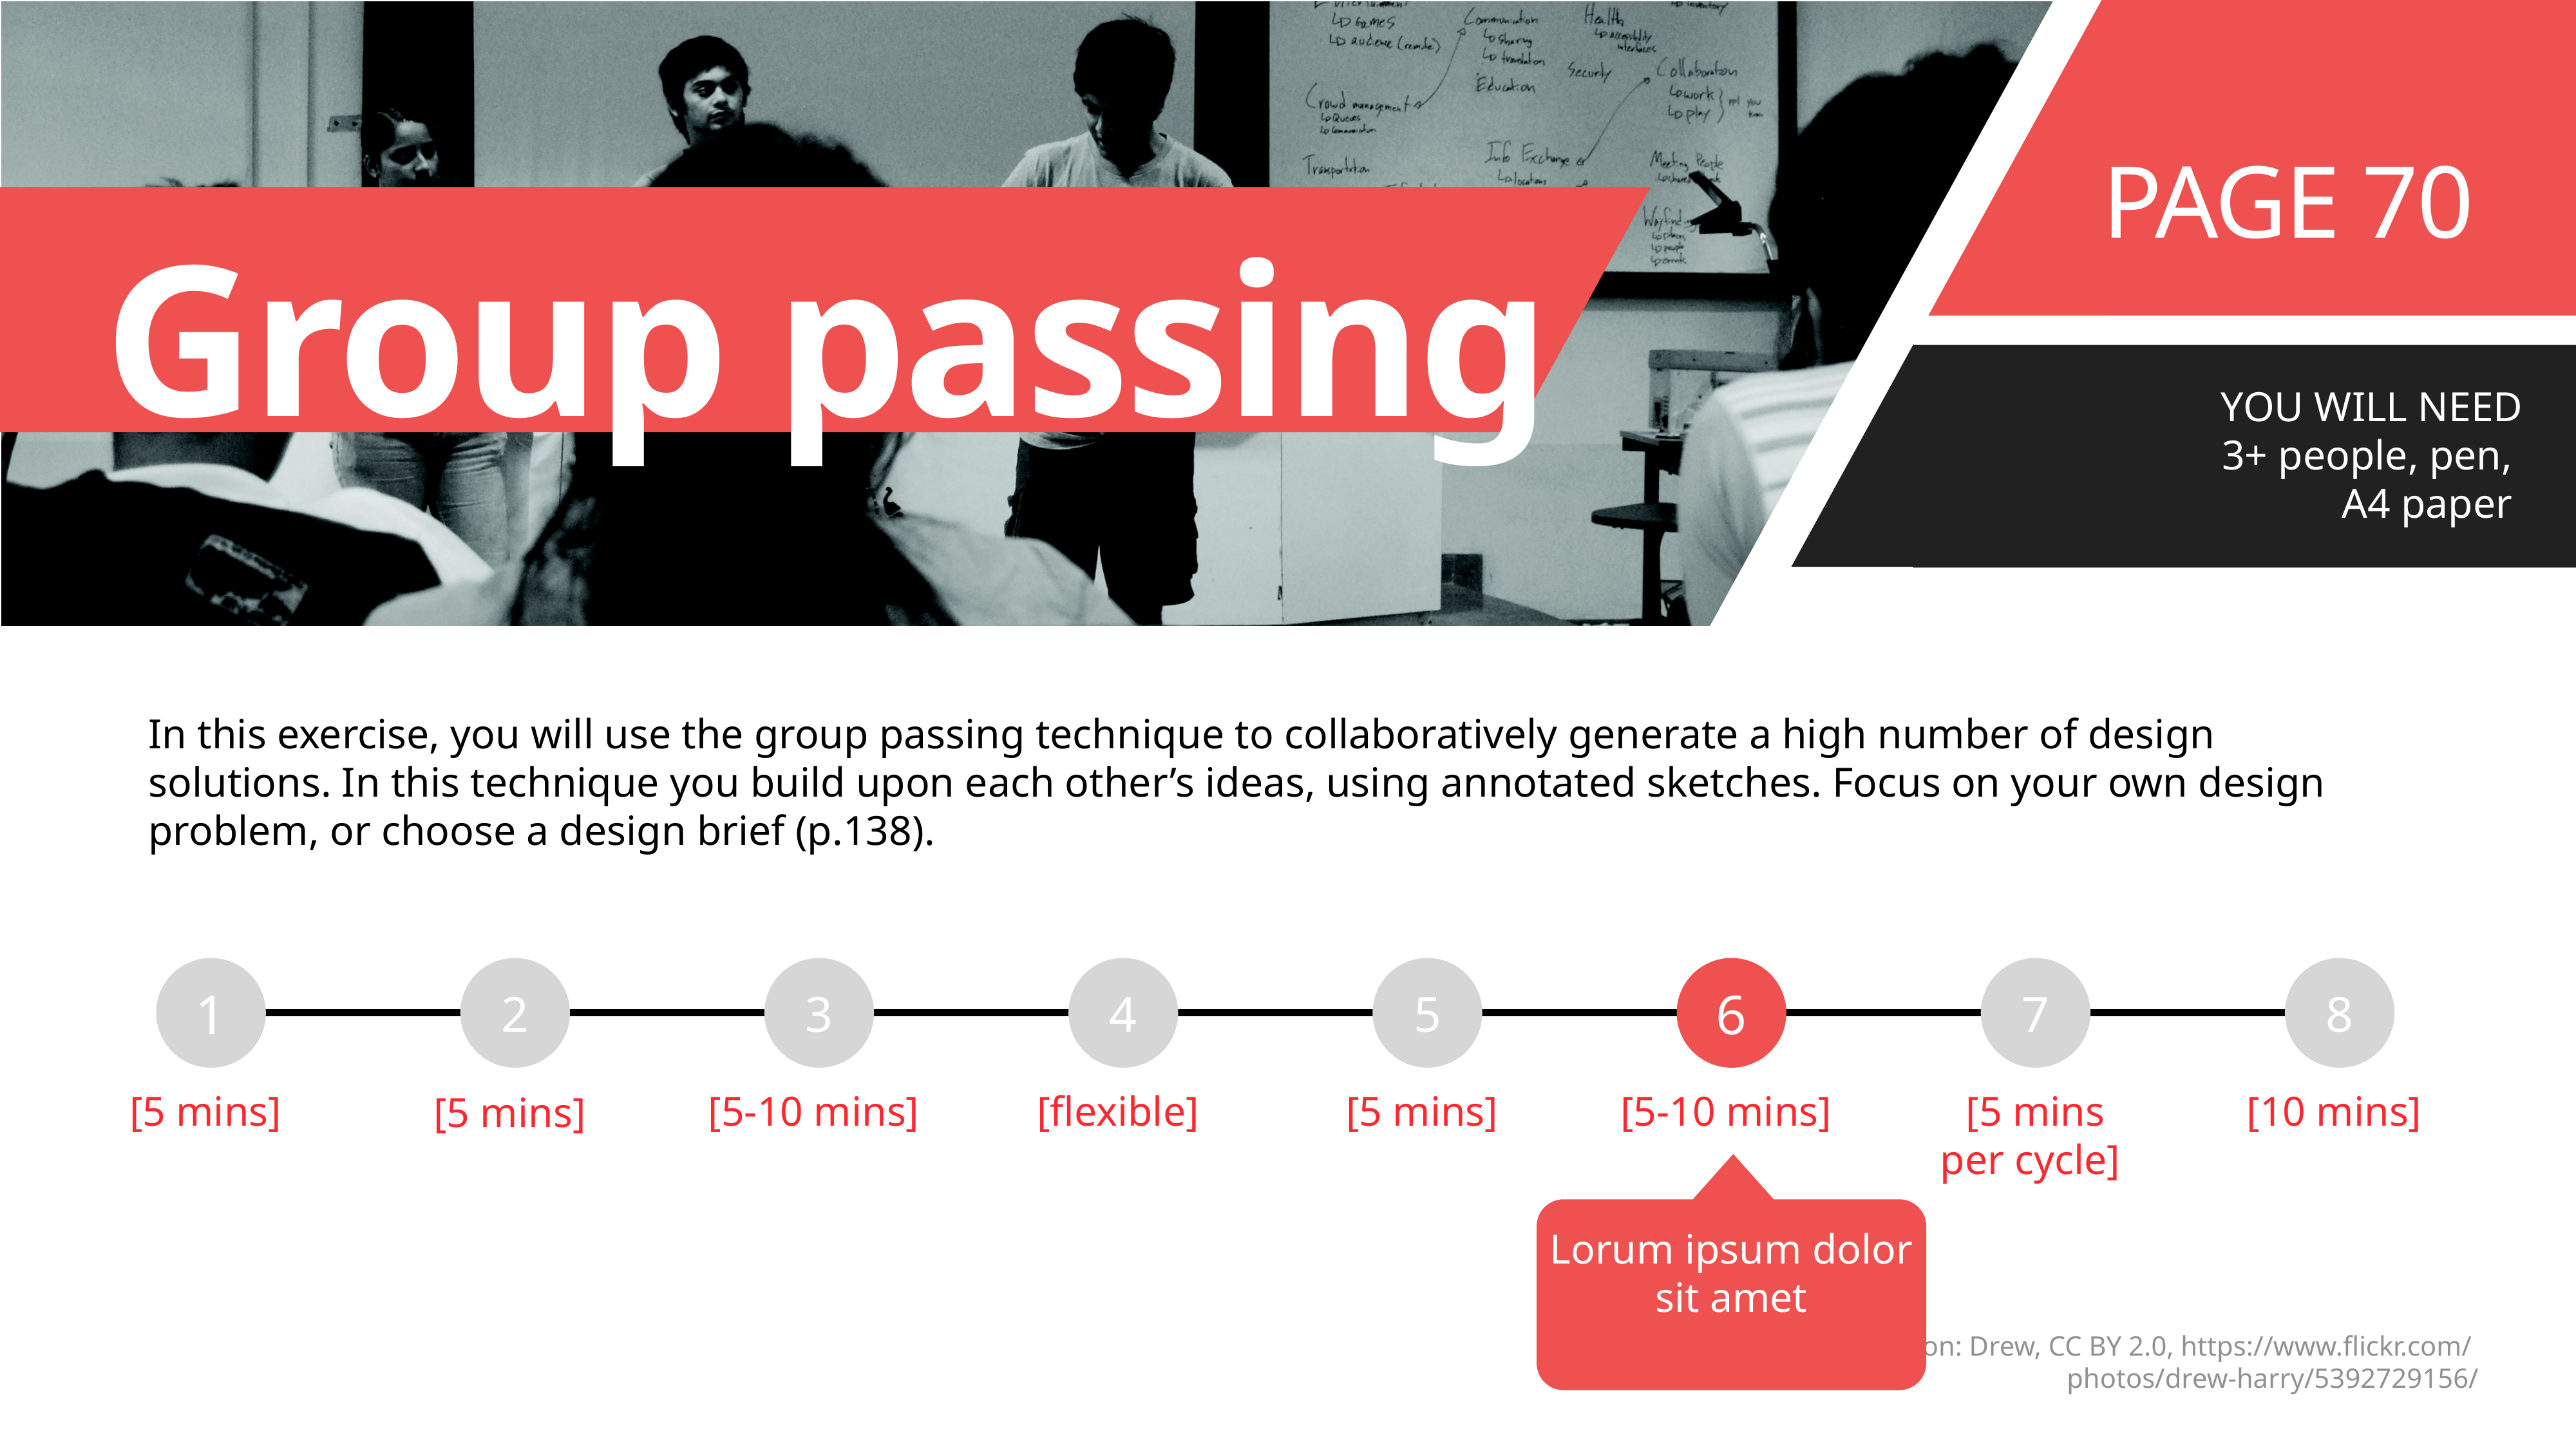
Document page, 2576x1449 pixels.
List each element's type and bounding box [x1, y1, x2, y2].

text_box [0, 0, 2576, 1401]
